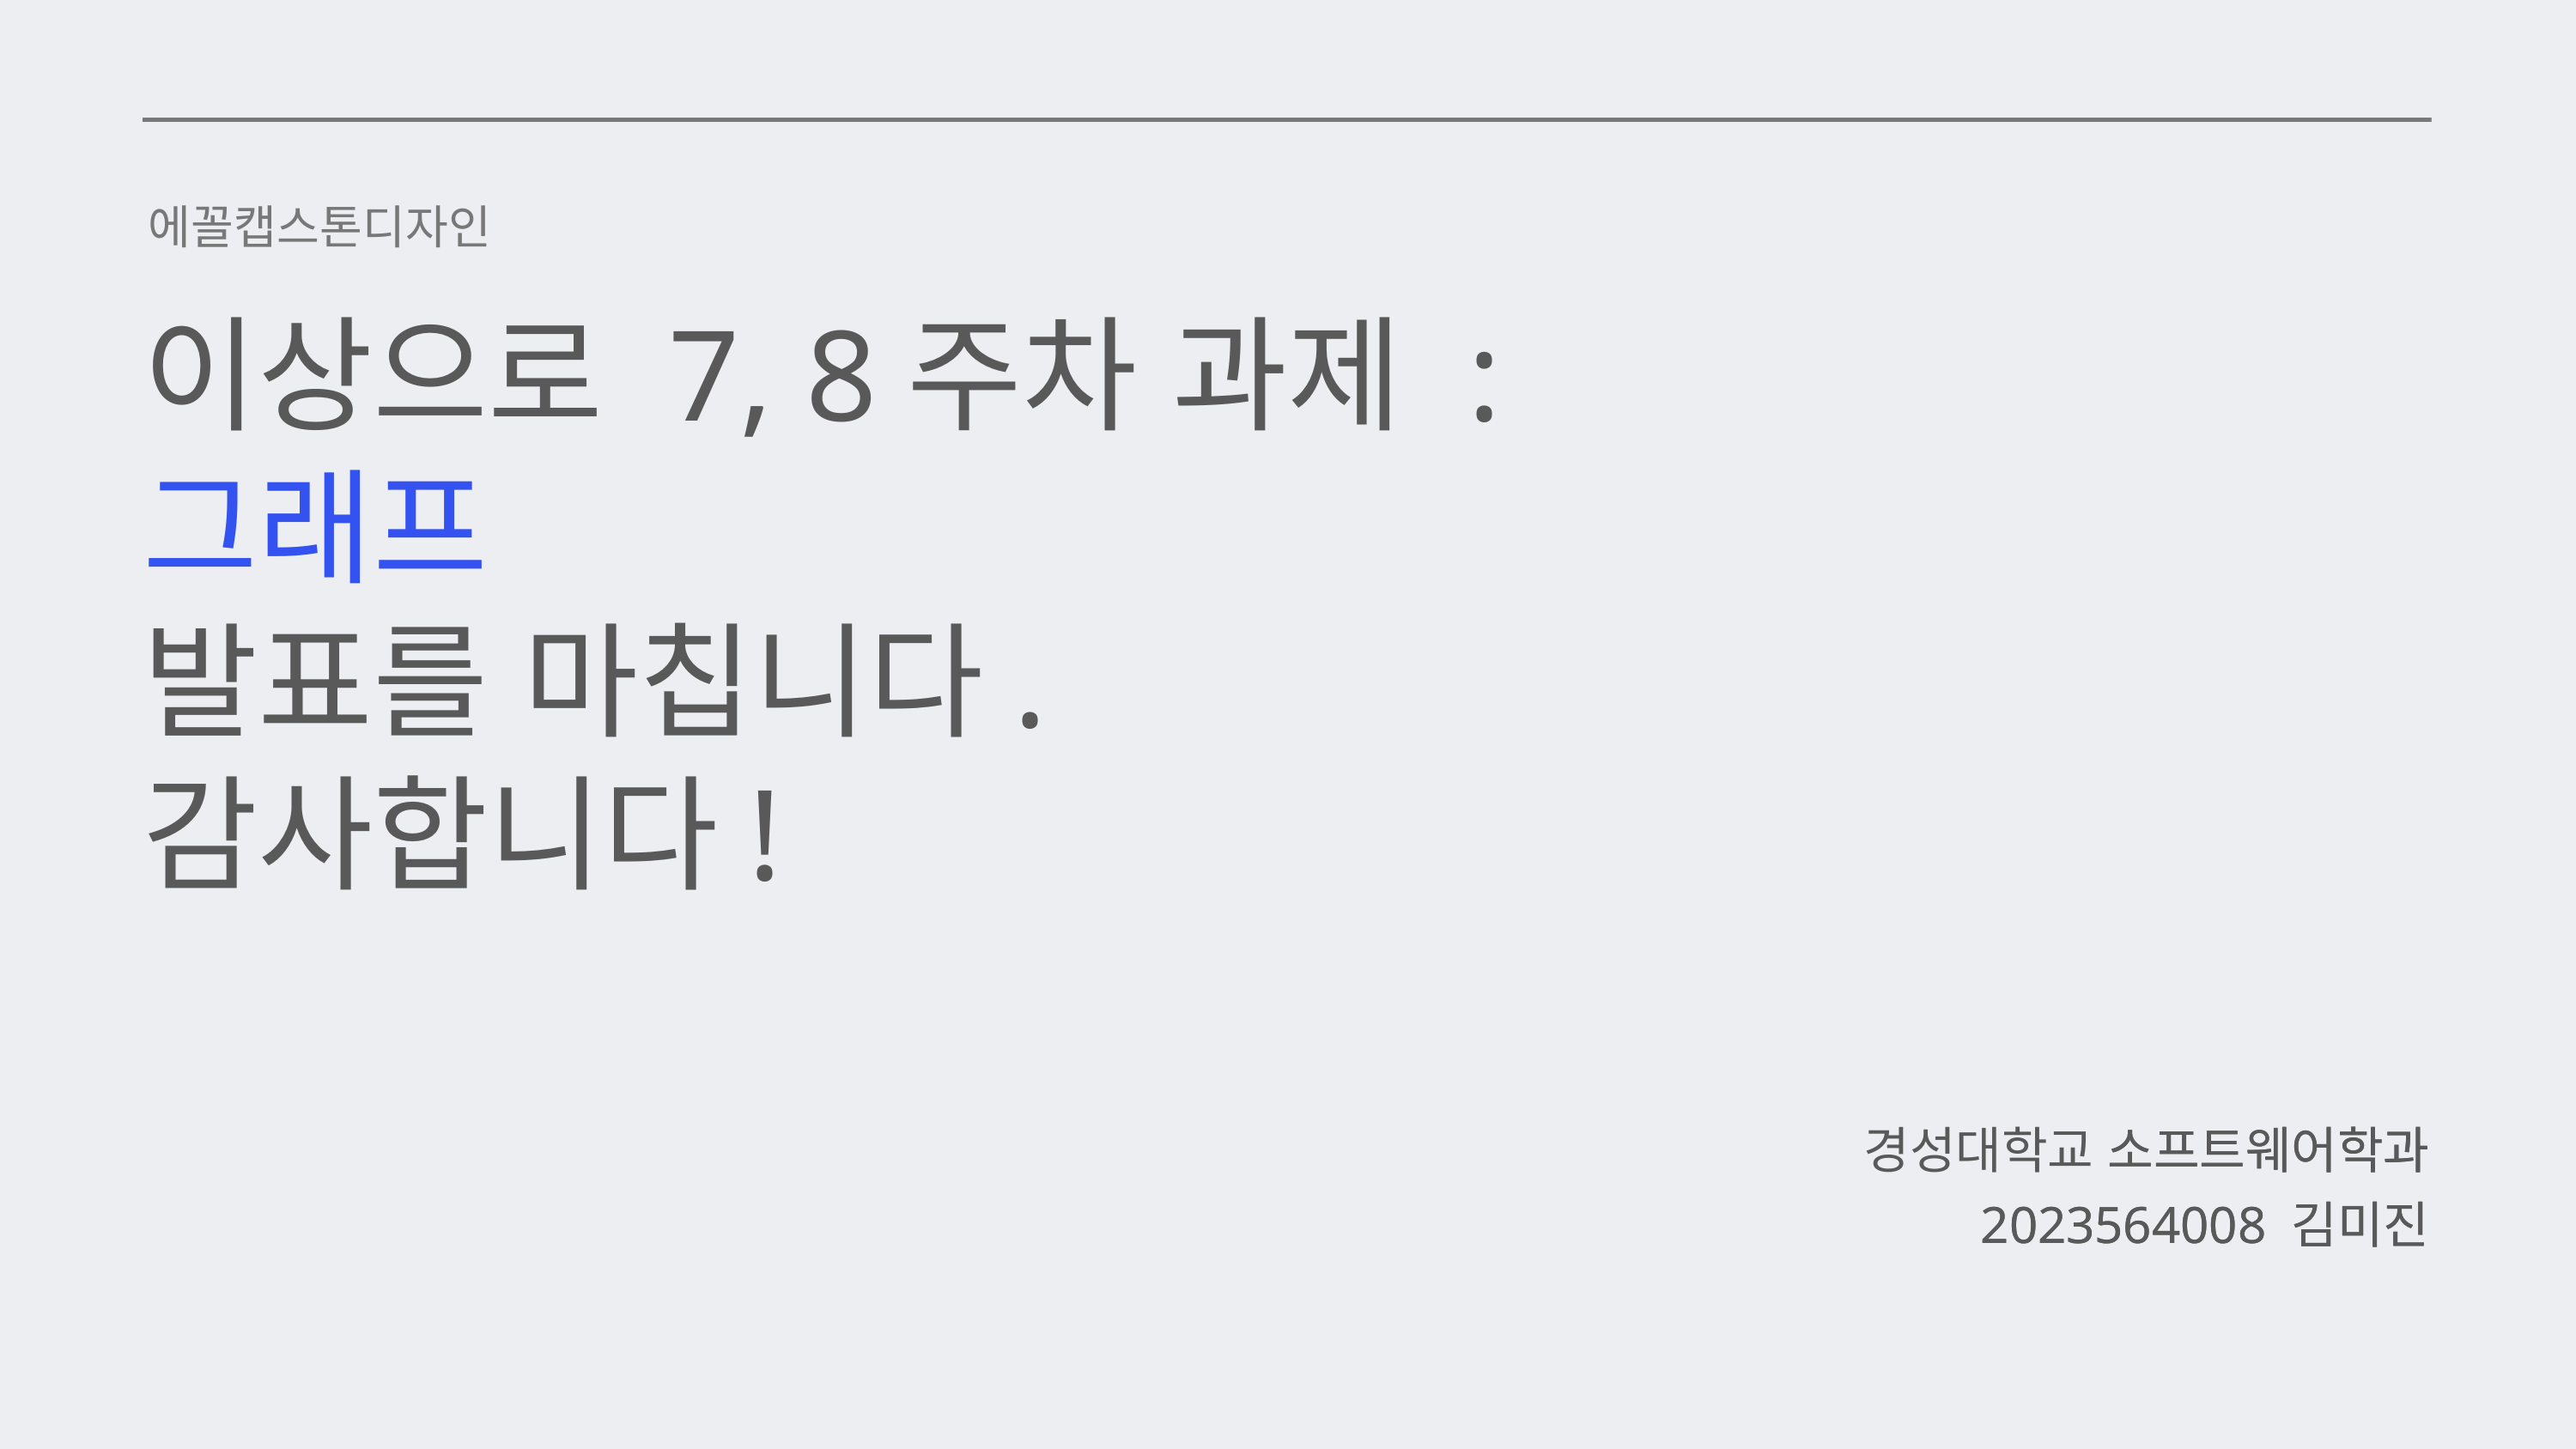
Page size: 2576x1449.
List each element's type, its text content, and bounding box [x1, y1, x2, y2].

text_box 이상으로 7, 8주차 과제 : 그래프 발표를 마칩니다. 감사합니다! [143, 281, 1893, 918]
picture [143, 118, 2432, 122]
text_box 경성대학교 소프트웨어학과 2023564008 김미진 [1529, 1105, 2430, 1252]
text_box 에꼴캡스톤디자인 [148, 195, 1806, 262]
